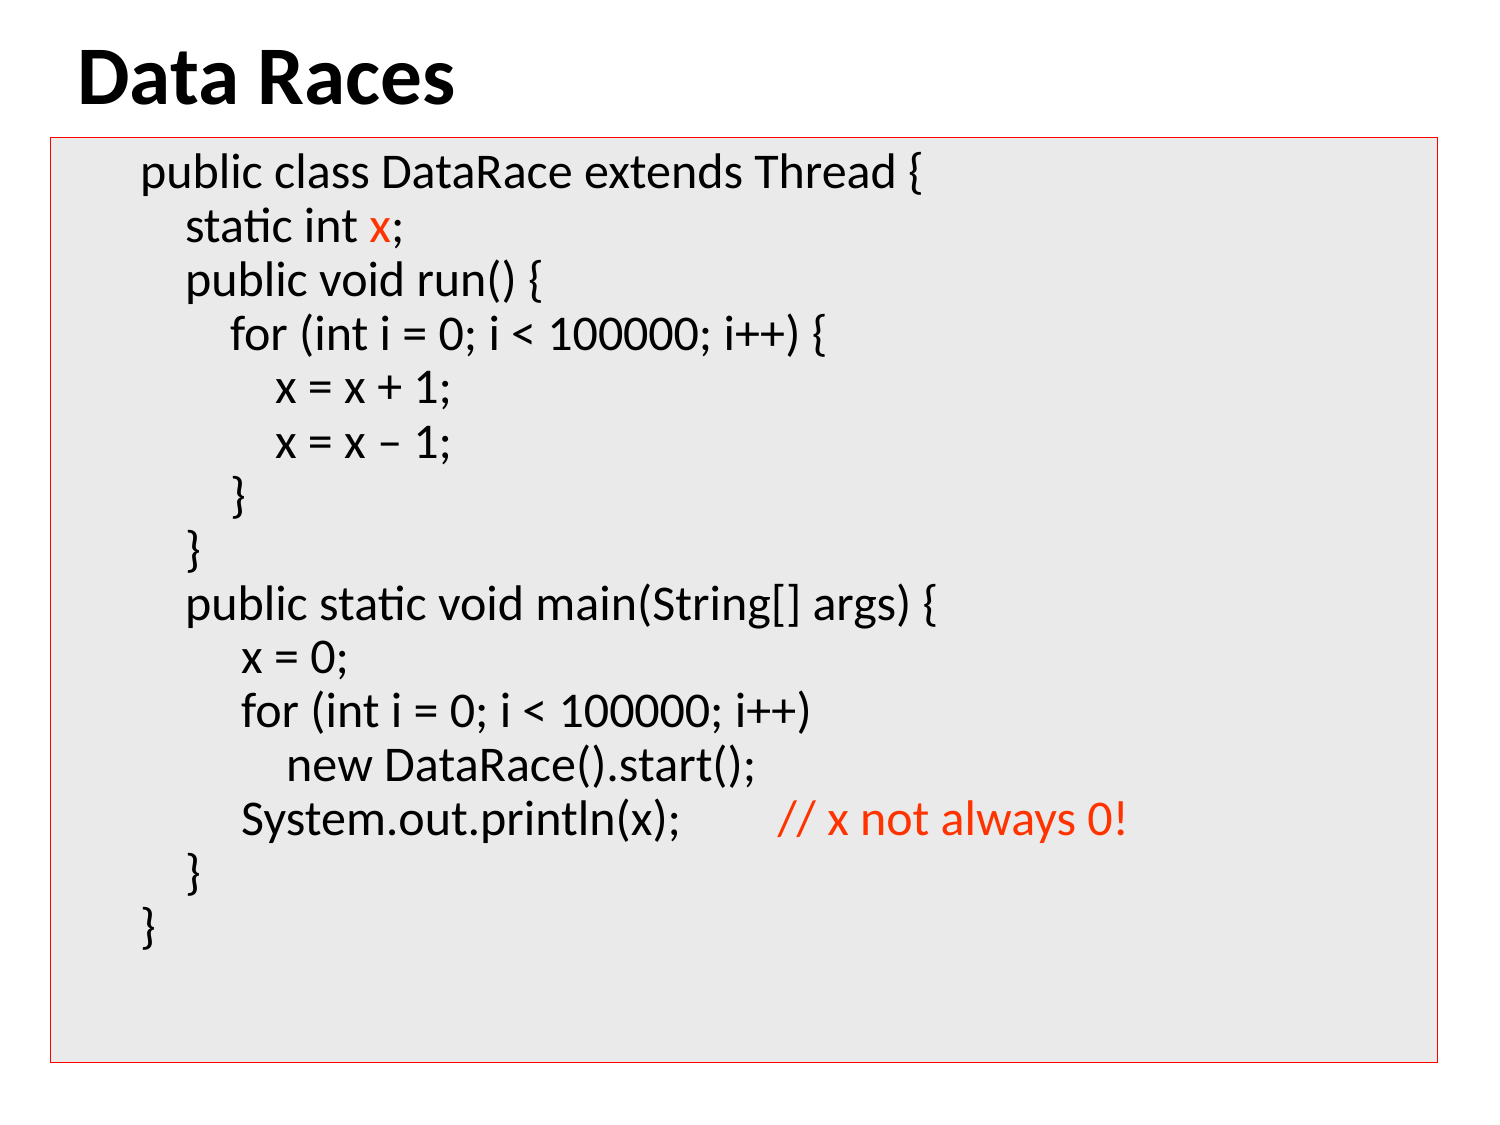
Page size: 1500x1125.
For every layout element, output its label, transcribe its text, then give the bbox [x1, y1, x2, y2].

title Data Races [62, 24, 1413, 130]
list public class DataRace extends Thread { static int x; public void run() { for (int i = 0; i < 100000; i++) { x = x + 1; x = x – 1; } } public static void main(String[] args) { x = 0; for (int i = 0; i < 100000; i++) new DataRace().start(); System.out.println(x); // x not always 0! } } [50, 137, 1438, 1063]
